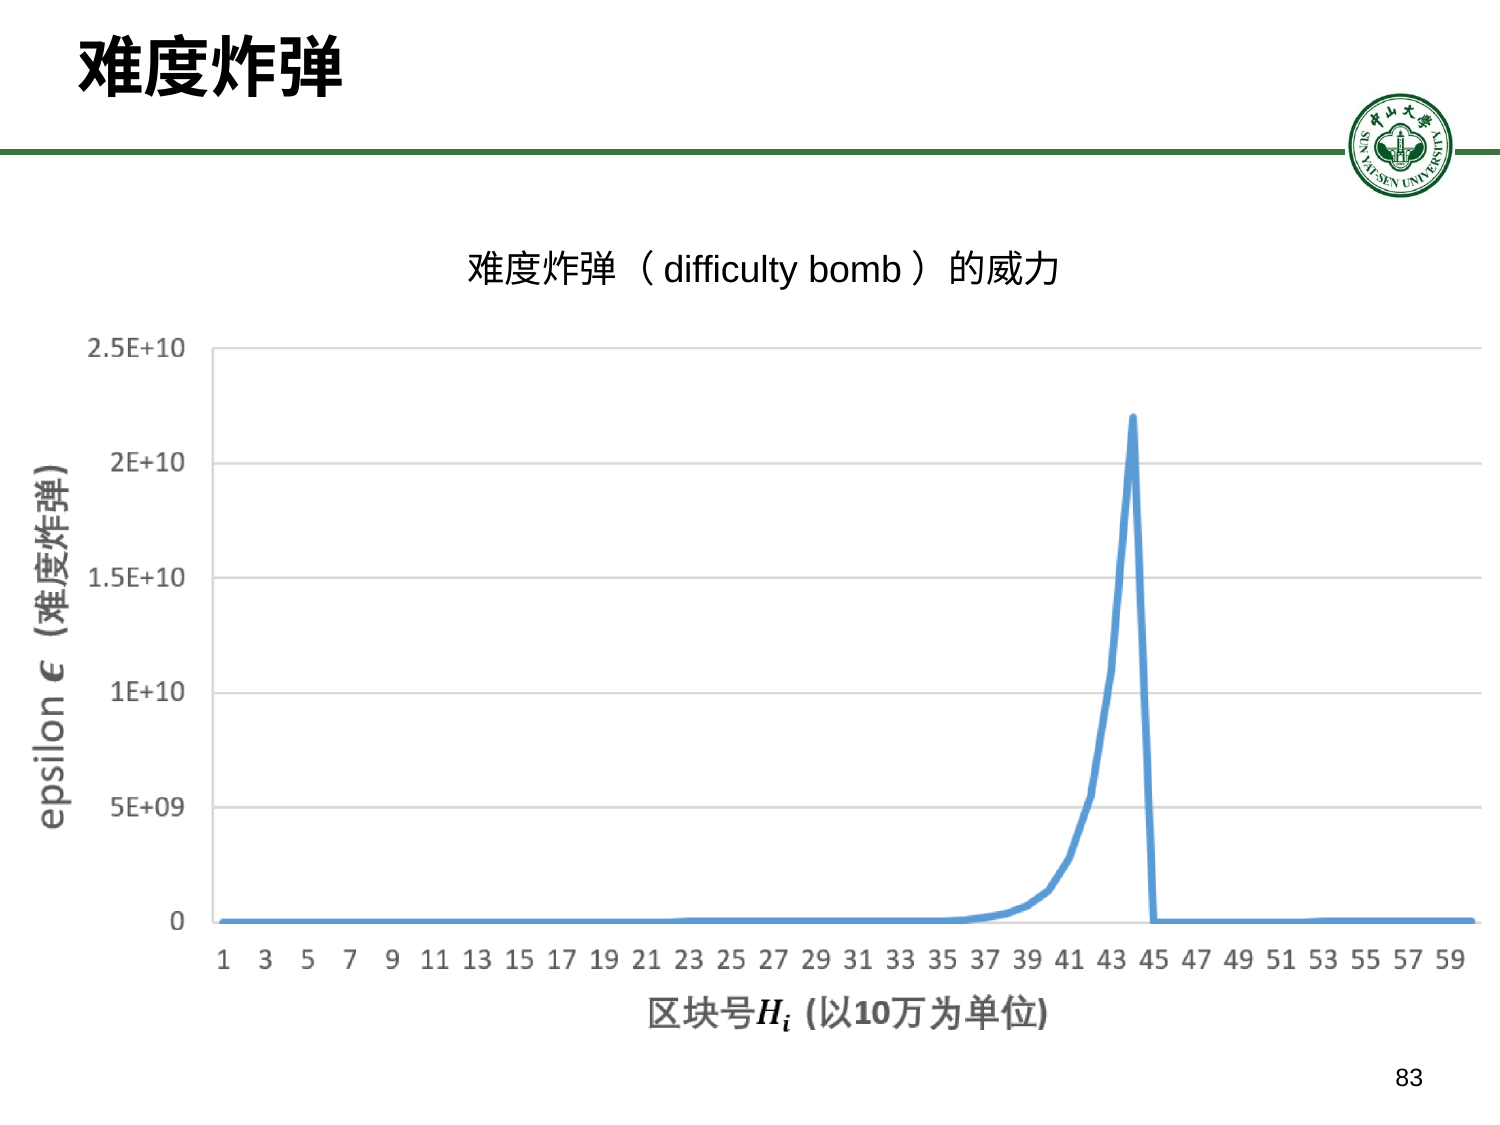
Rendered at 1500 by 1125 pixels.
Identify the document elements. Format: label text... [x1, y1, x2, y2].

text_box 难度炸弹（difficulty bomb）的威力 [452, 238, 1076, 298]
picture [1345, 90, 1455, 200]
picture [0, 328, 1500, 1043]
title 难度炸弹 [62, 24, 1421, 113]
